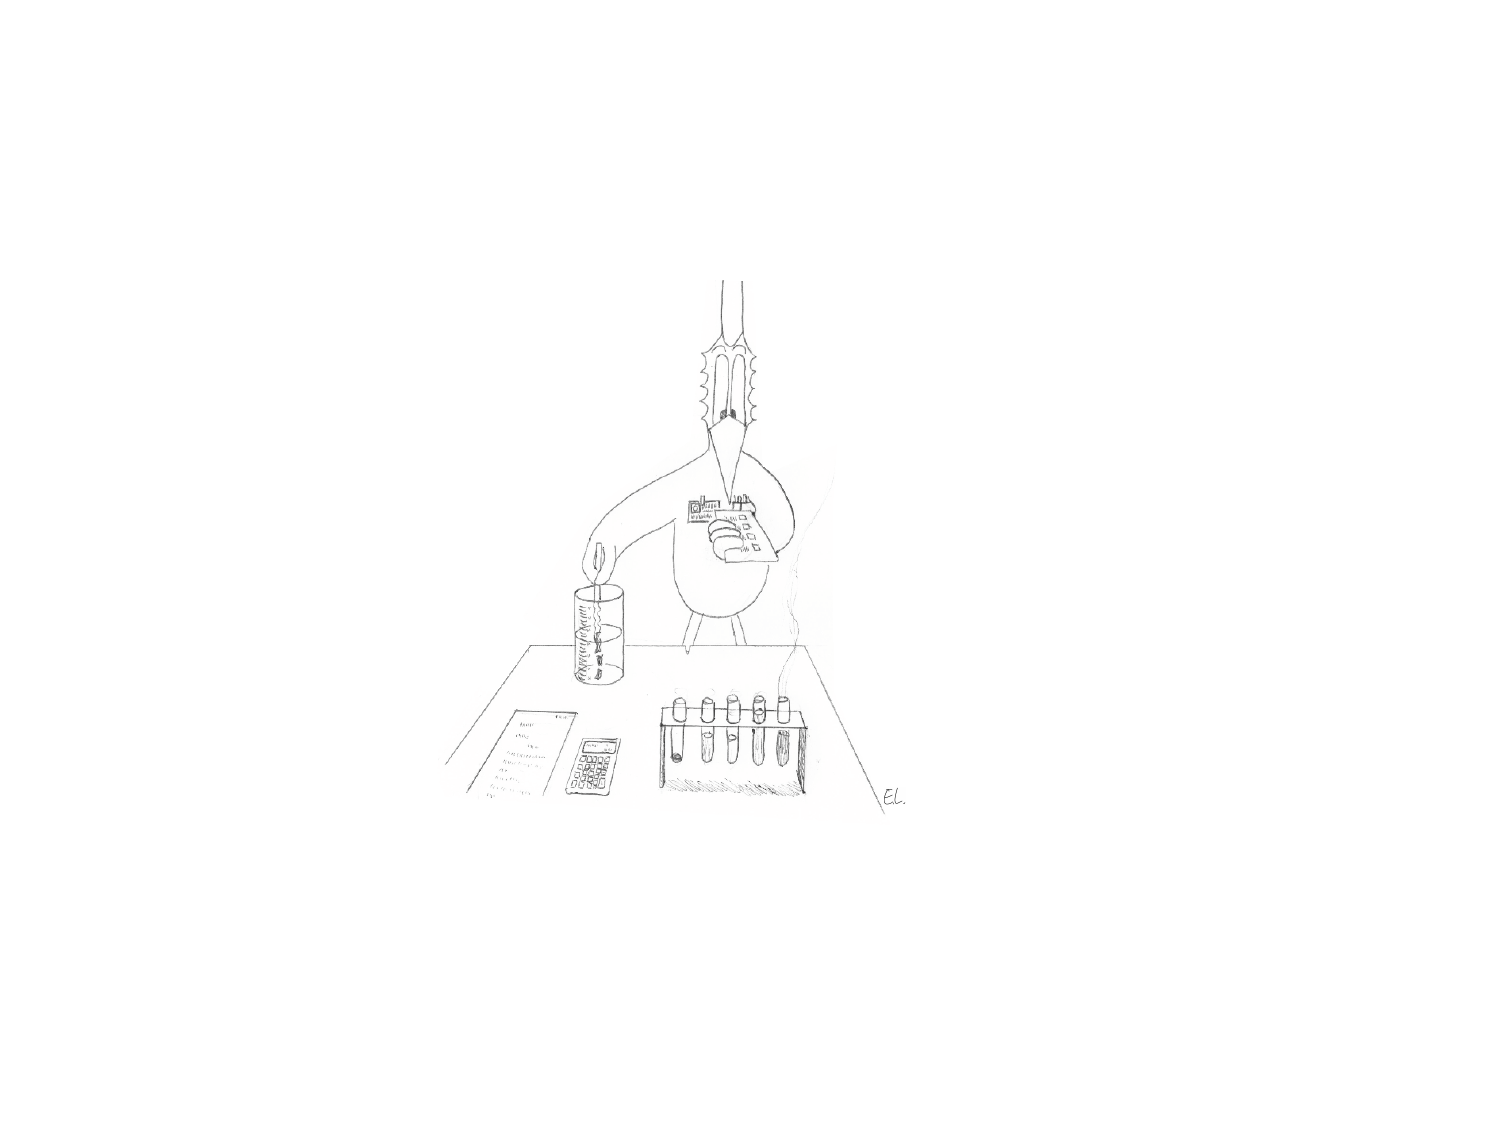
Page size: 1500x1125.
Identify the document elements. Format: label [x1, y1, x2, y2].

text_box [424, 262, 897, 930]
picture [884, 787, 906, 805]
